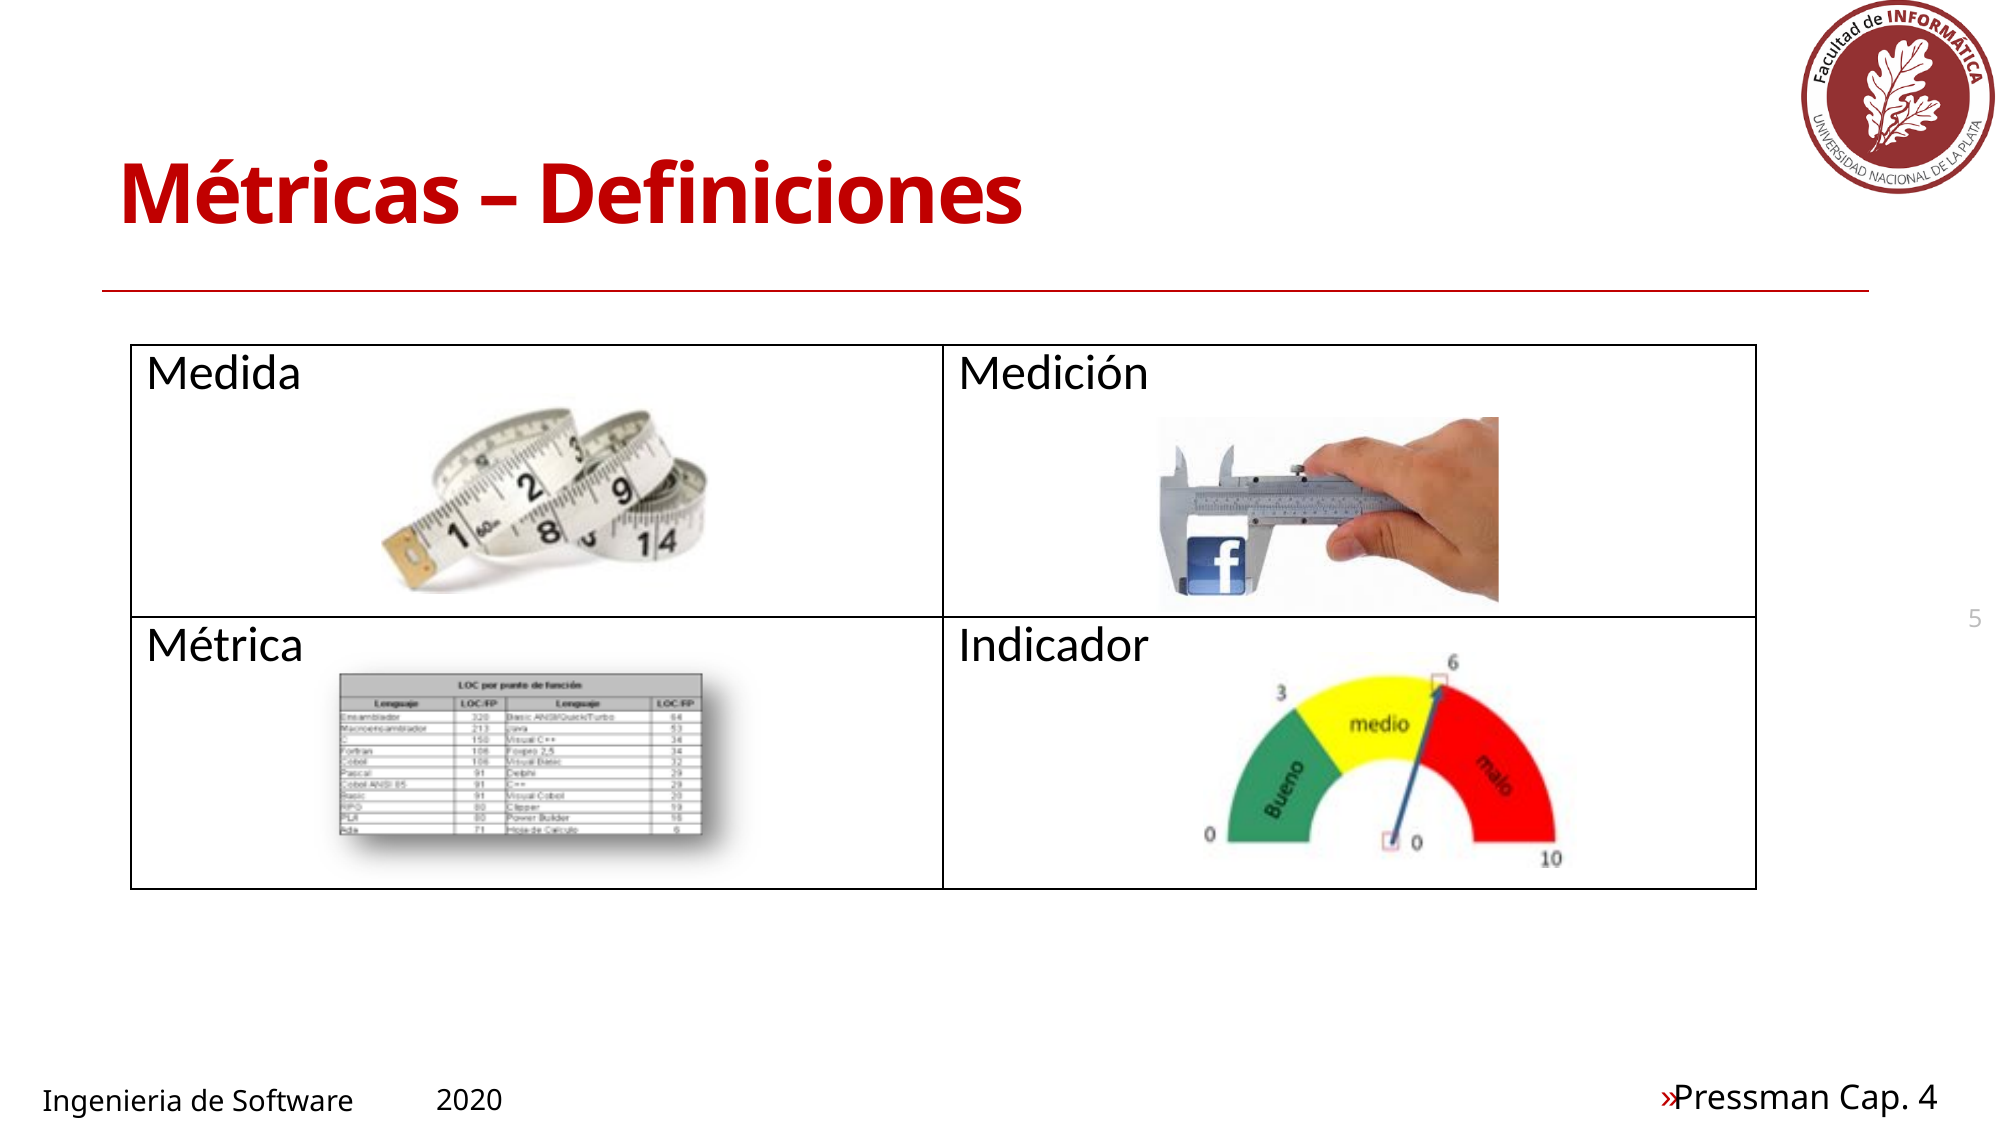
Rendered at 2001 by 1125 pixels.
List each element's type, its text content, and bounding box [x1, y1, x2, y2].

slide_number 5 [1757, 467, 1998, 640]
table_cell Métrica [132, 618, 942, 888]
table_cell Indicador [944, 618, 1755, 888]
slide_number 2020 [421, 1073, 557, 1116]
table_header Medida [132, 346, 942, 616]
picture [307, 645, 769, 891]
title Métricas – Definiciones [102, 105, 1870, 291]
picture [1203, 652, 1577, 868]
table_header Medición [944, 346, 1755, 616]
picture [1801, 0, 2000, 195]
list Pressman Cap. 4 [1645, 1074, 2000, 1125]
picture [1155, 417, 1499, 612]
footer Ingenieria de Software II [27, 1075, 382, 1111]
picture [381, 393, 712, 595]
